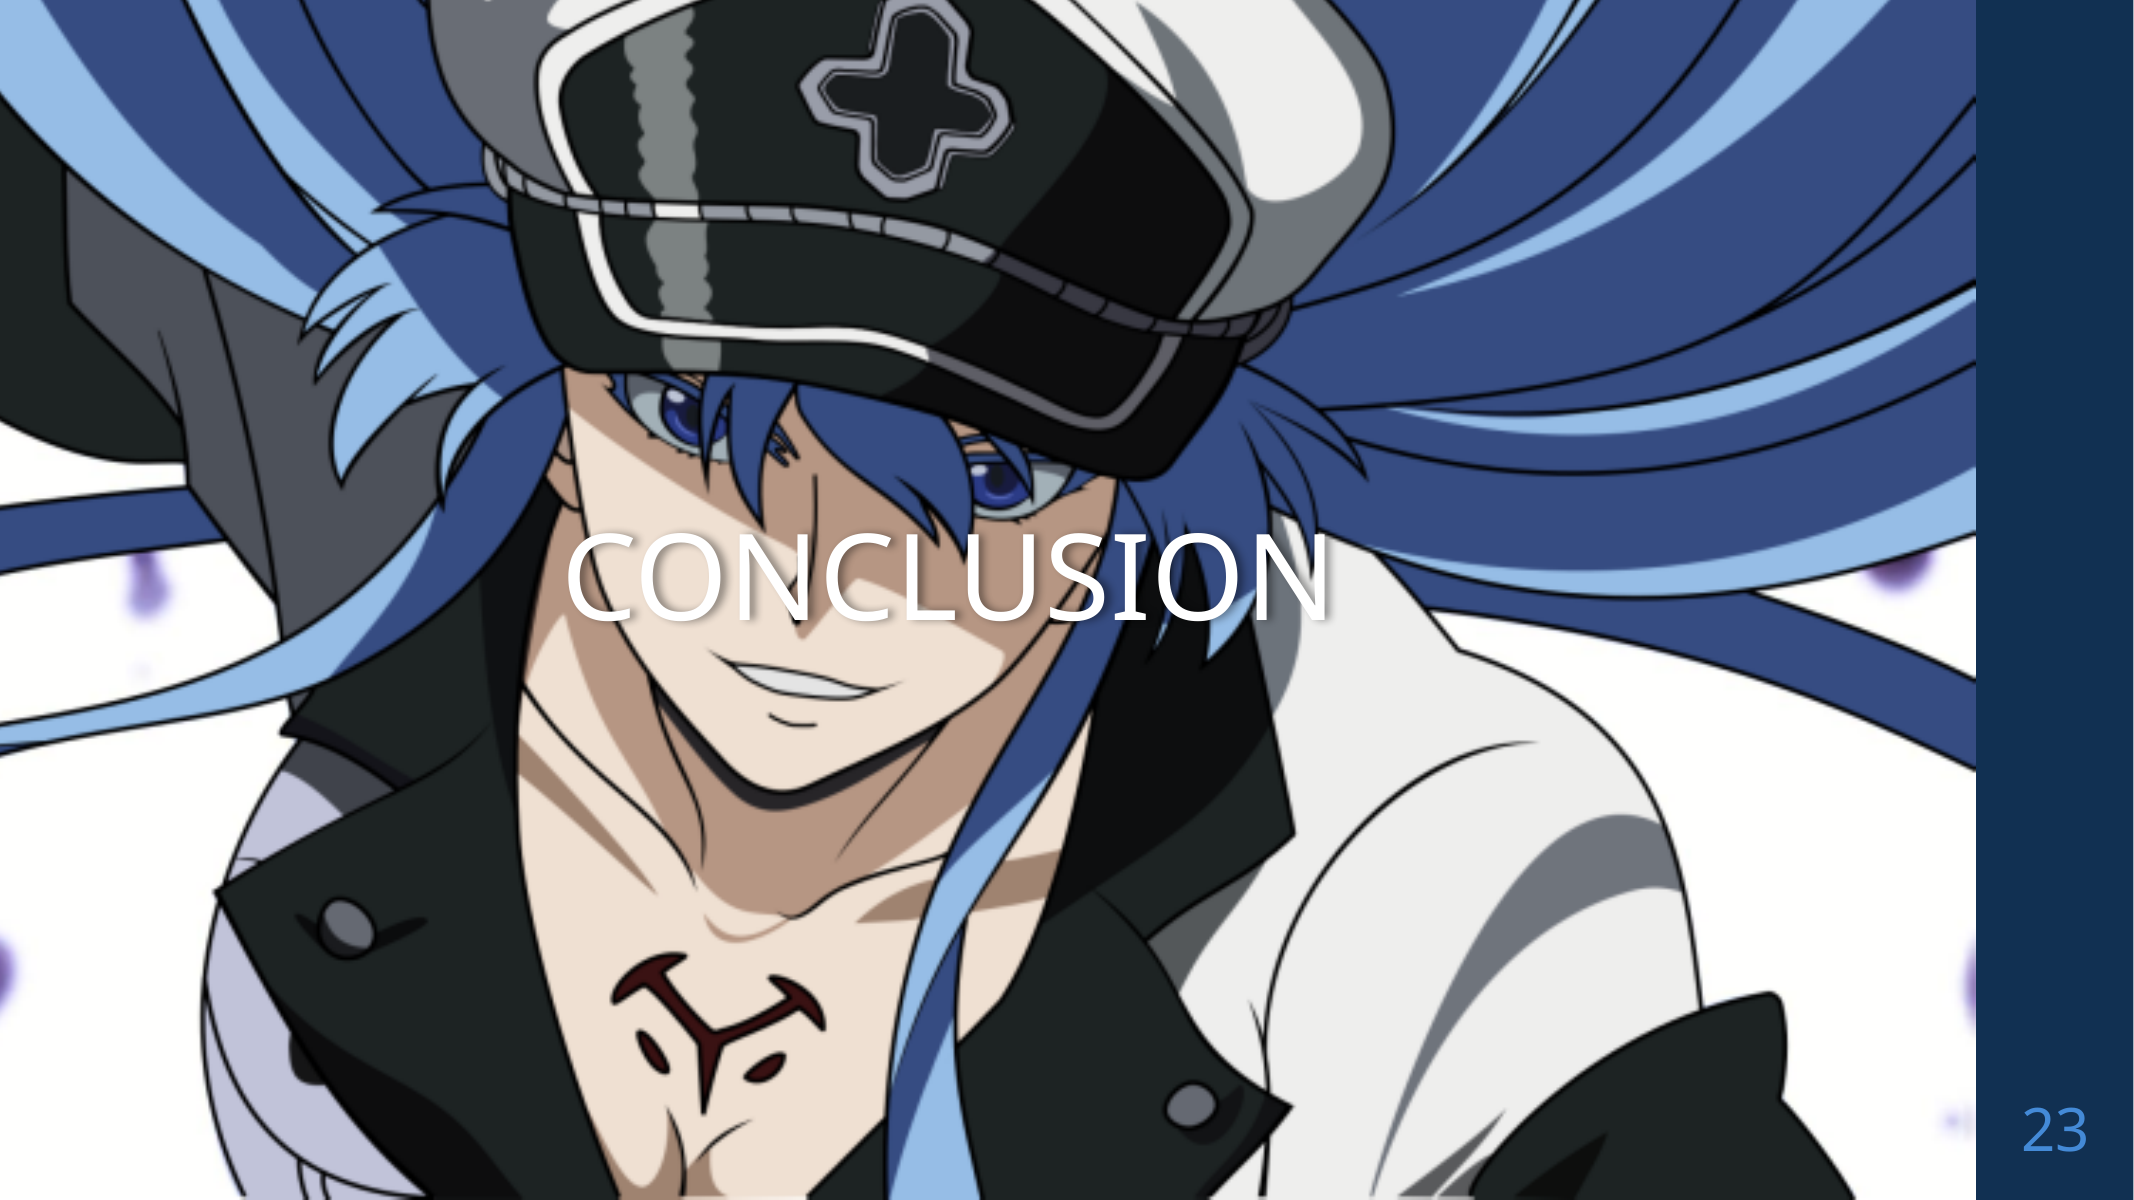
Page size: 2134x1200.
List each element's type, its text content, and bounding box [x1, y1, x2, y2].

slide_number 23 [1982, 1080, 2134, 1184]
picture [0, 0, 1976, 1200]
